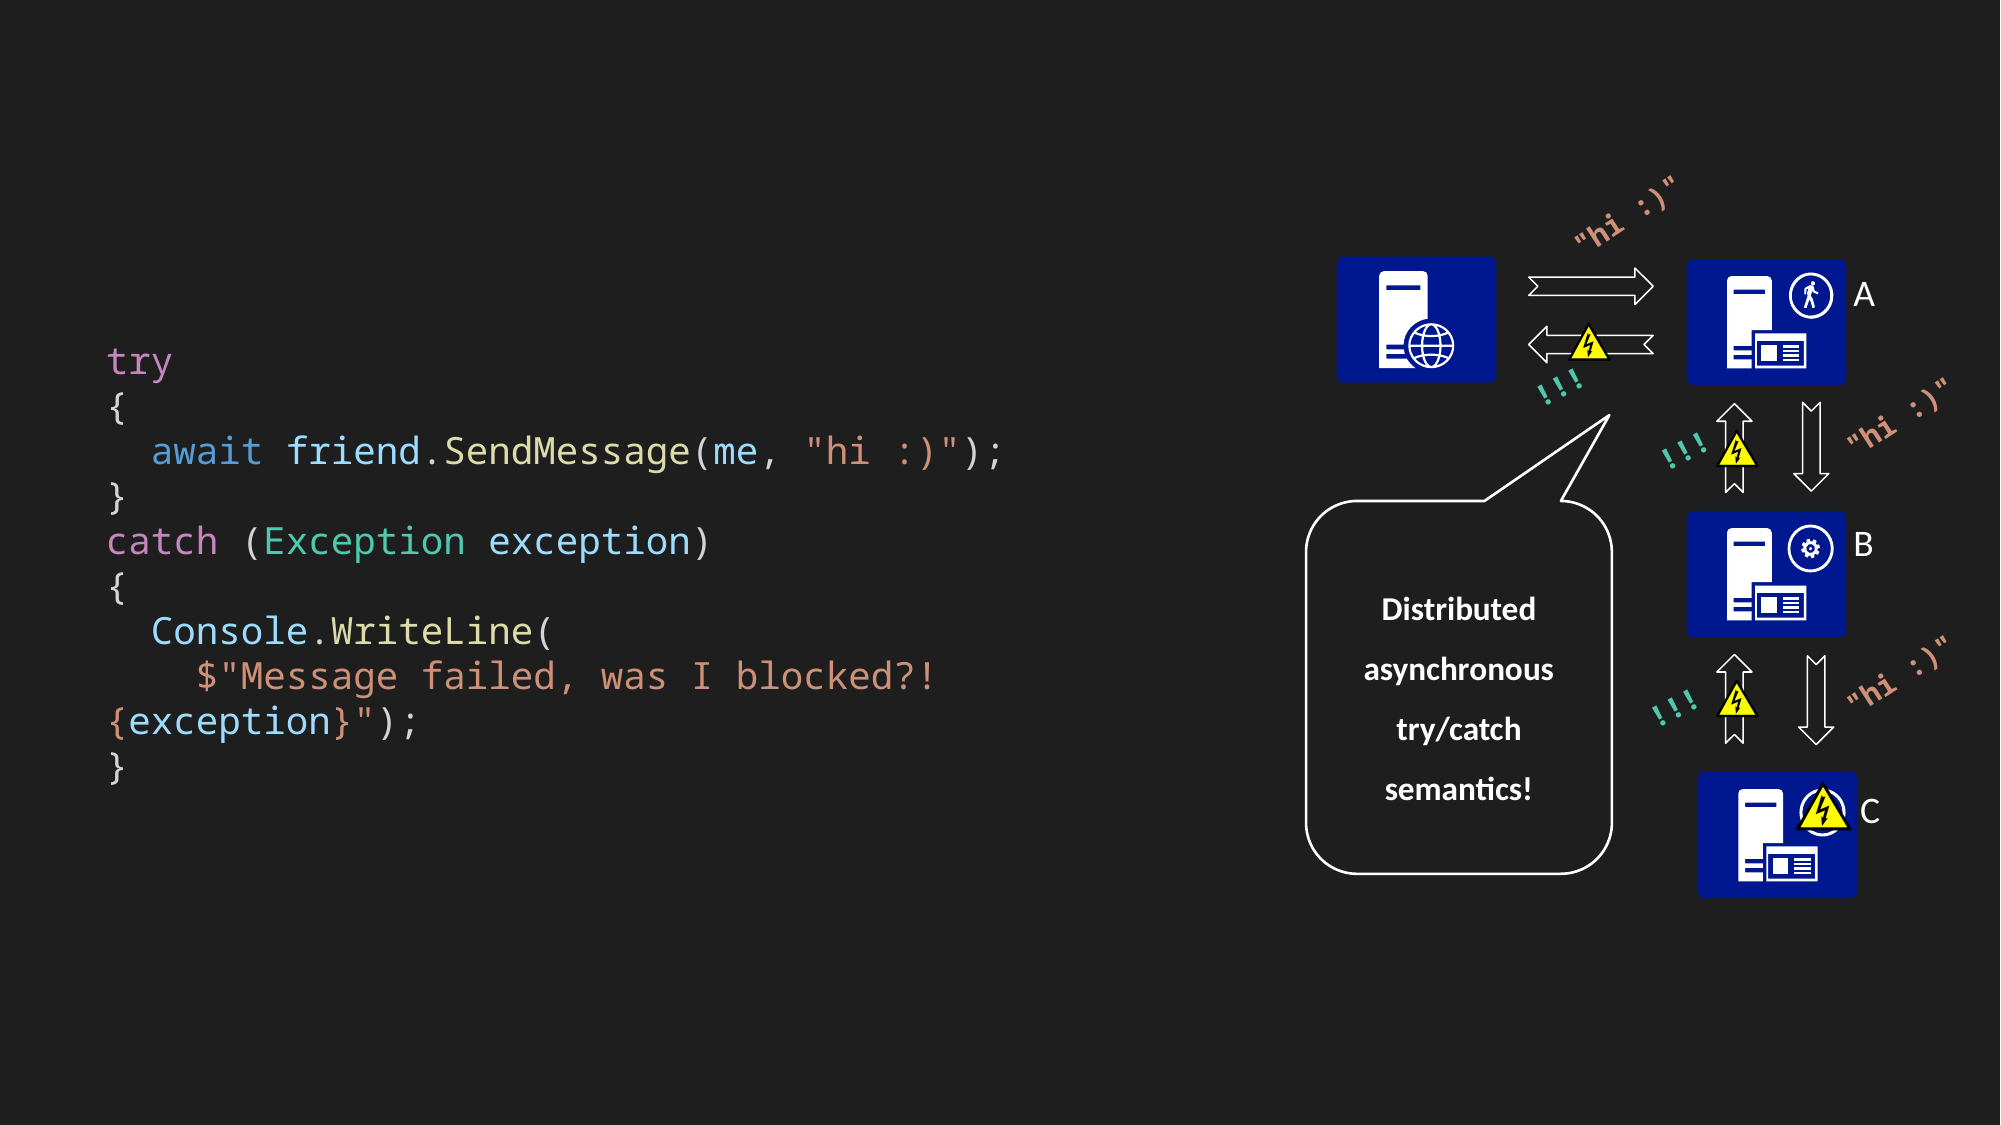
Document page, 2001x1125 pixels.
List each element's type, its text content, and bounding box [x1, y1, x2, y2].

picture [1684, 508, 1848, 639]
text_box C [1861, 778, 1907, 839]
picture [1684, 256, 1848, 387]
picture [1712, 425, 1766, 501]
text_box !!! [1511, 363, 1596, 428]
picture [1334, 254, 1498, 384]
text_box A [1848, 261, 1900, 322]
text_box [1528, 267, 1654, 363]
picture [1695, 769, 1861, 900]
picture [1564, 318, 1618, 395]
text_box B [1848, 511, 1900, 572]
text_box "hi :)" [1834, 611, 1977, 737]
text_box try { await friend.SendMessage(me, "hi :)"); } catch (Exception exception) { Console.WriteLine( $"Message failed, was I blocked?! {exception}"); } [91, 329, 1216, 795]
text_box !!! [1626, 665, 1712, 749]
text_box "hi :)" [1550, 152, 1705, 267]
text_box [1716, 402, 1829, 493]
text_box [1712, 654, 1834, 751]
text_box Distributed asynchronous try/catch semantics! [1306, 415, 1612, 874]
text_box !!! [1635, 408, 1716, 492]
text_box "hi :)" [1829, 353, 1977, 478]
